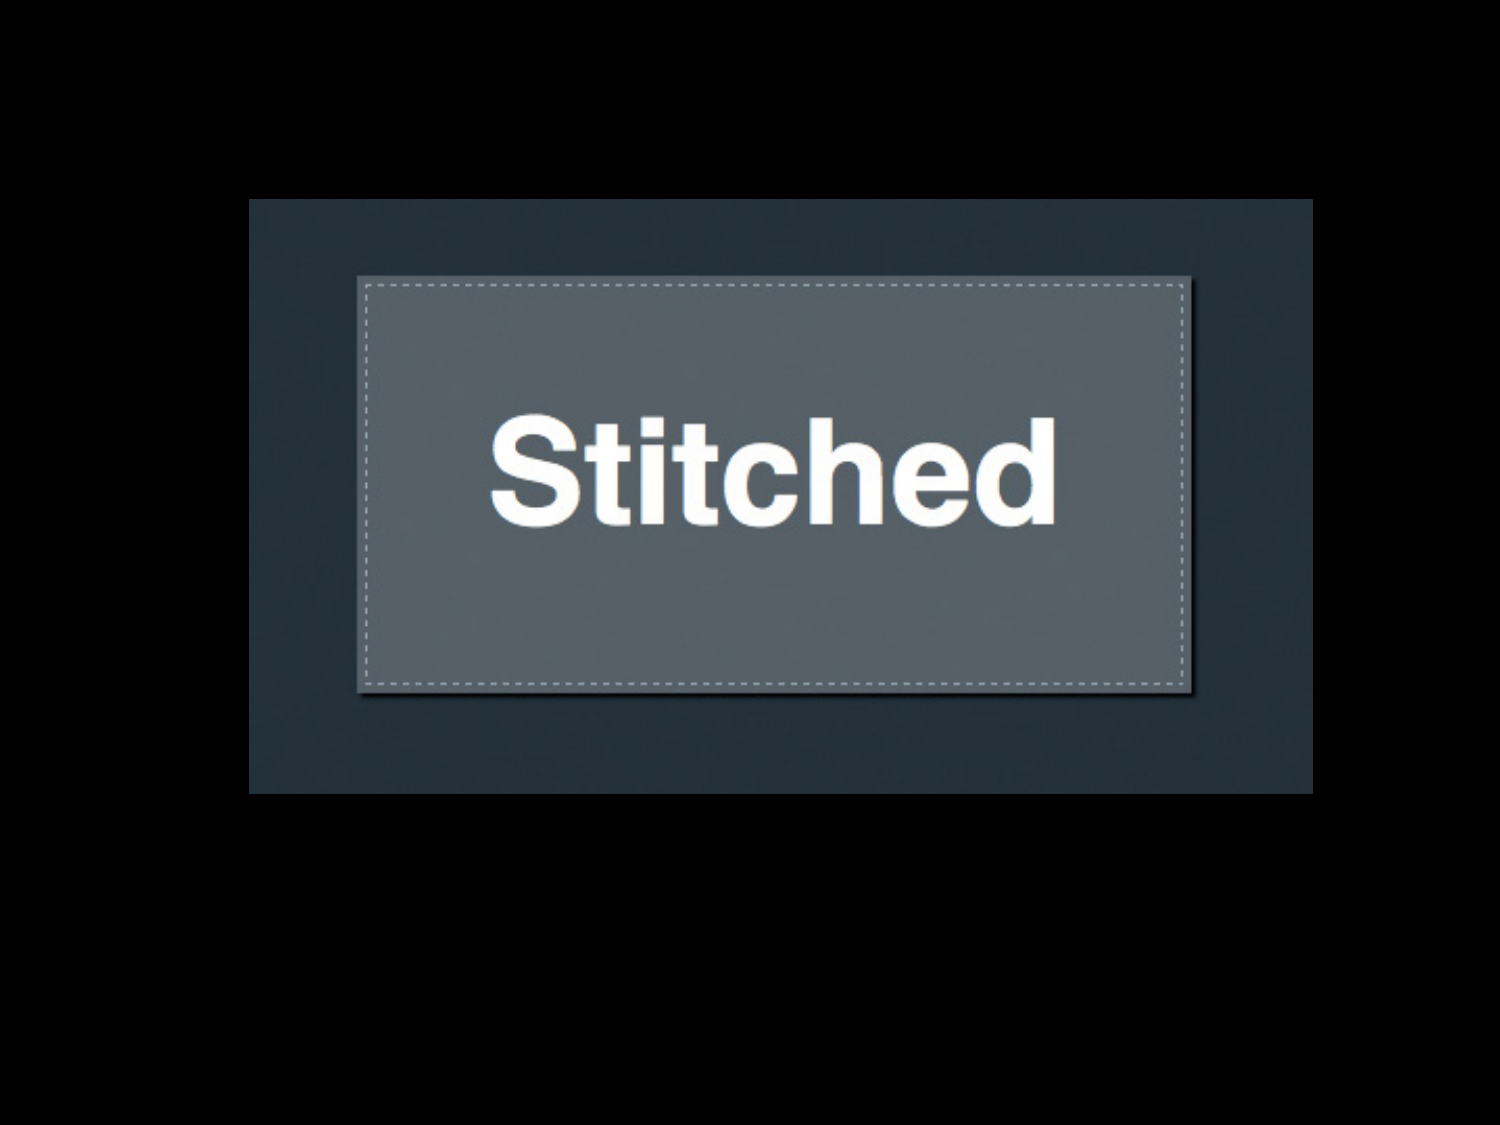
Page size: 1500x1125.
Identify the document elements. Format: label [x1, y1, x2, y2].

picture [249, 199, 1313, 794]
